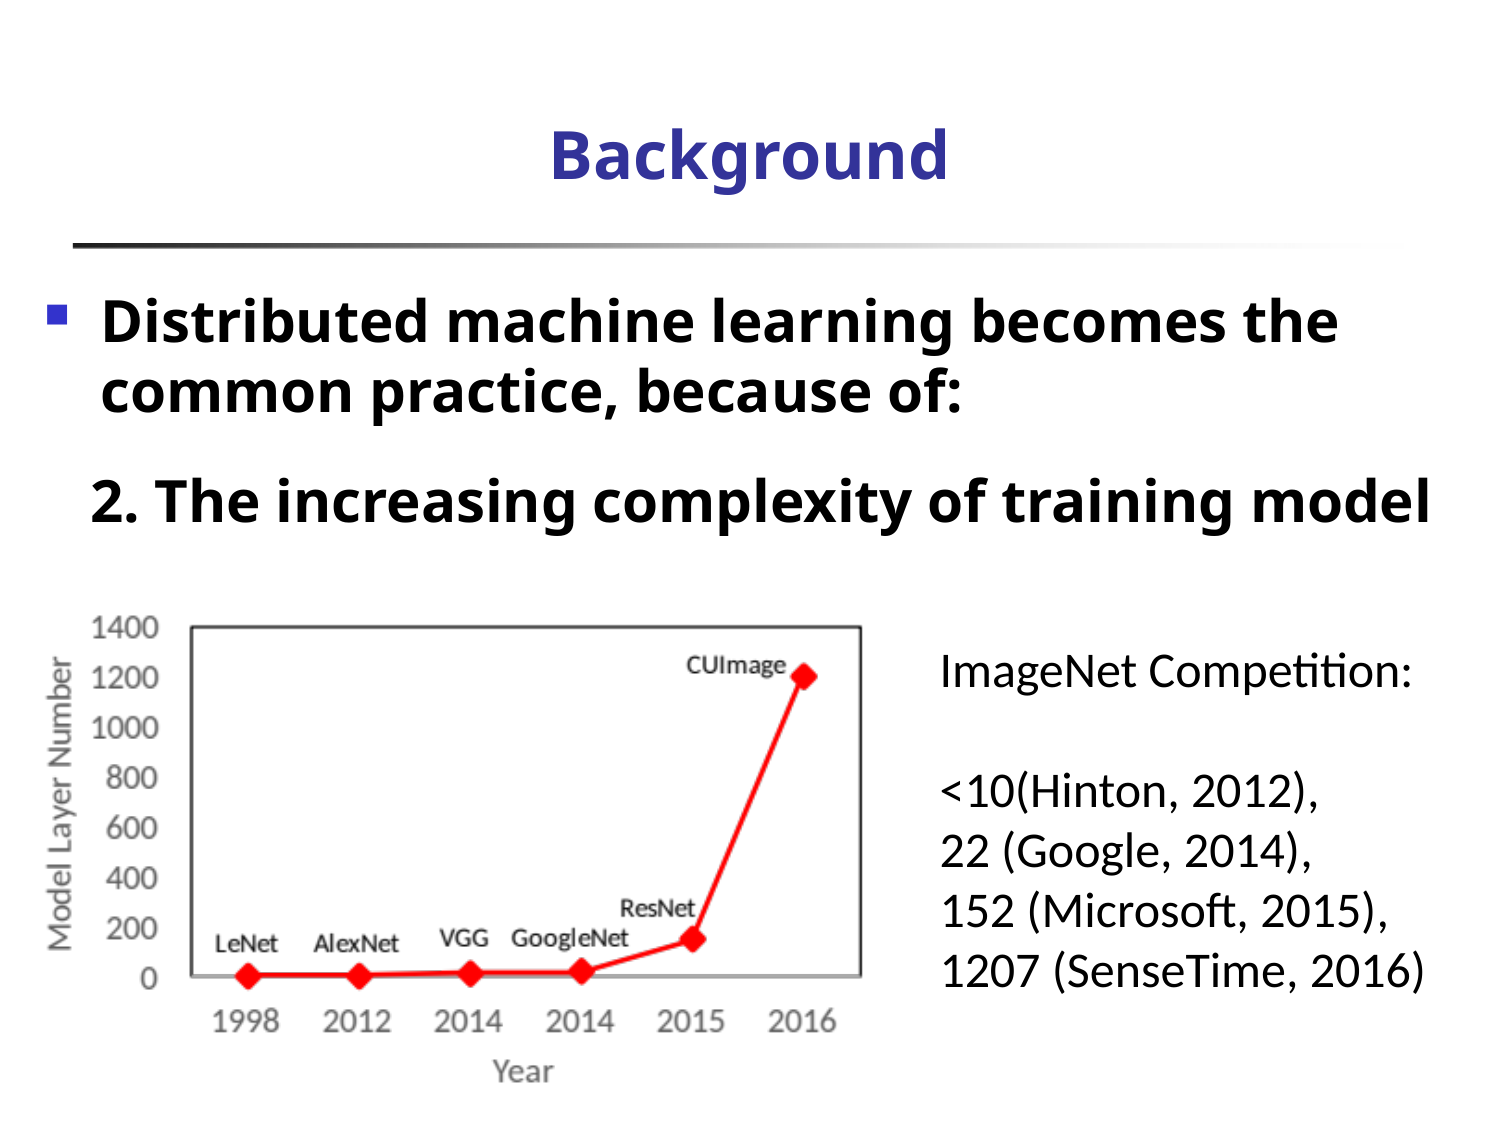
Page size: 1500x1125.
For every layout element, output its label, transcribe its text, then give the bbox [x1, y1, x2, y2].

text_box ImageNet Competition: <10(Hinton, 2012), 22 (Google, 2014), 152 (Microsoft, 2015), 1207 (SenseTime, 2016) [924, 629, 1450, 1005]
text_box Distributed machine learning becomes the common practice, because of: 2. The increasing complexity of training model [42, 284, 1500, 535]
picture [3, 594, 888, 1125]
title Background [0, 13, 1500, 302]
